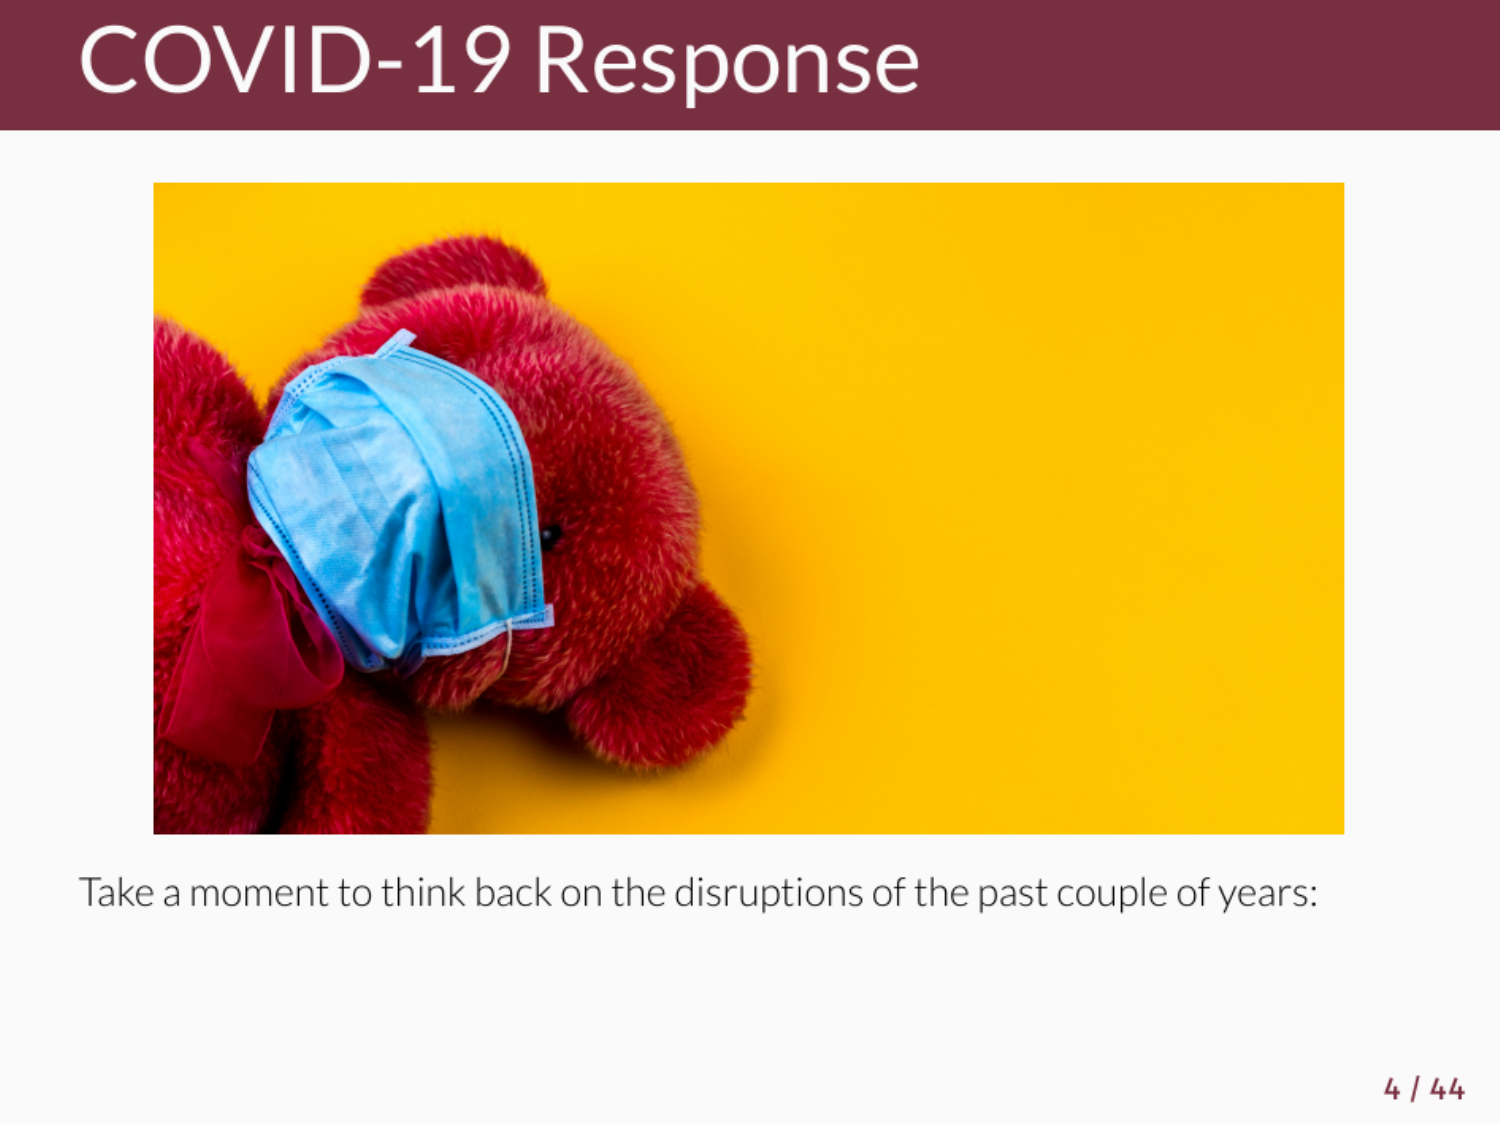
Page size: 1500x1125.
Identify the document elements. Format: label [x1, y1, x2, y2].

list [0, 0, 1500, 1125]
